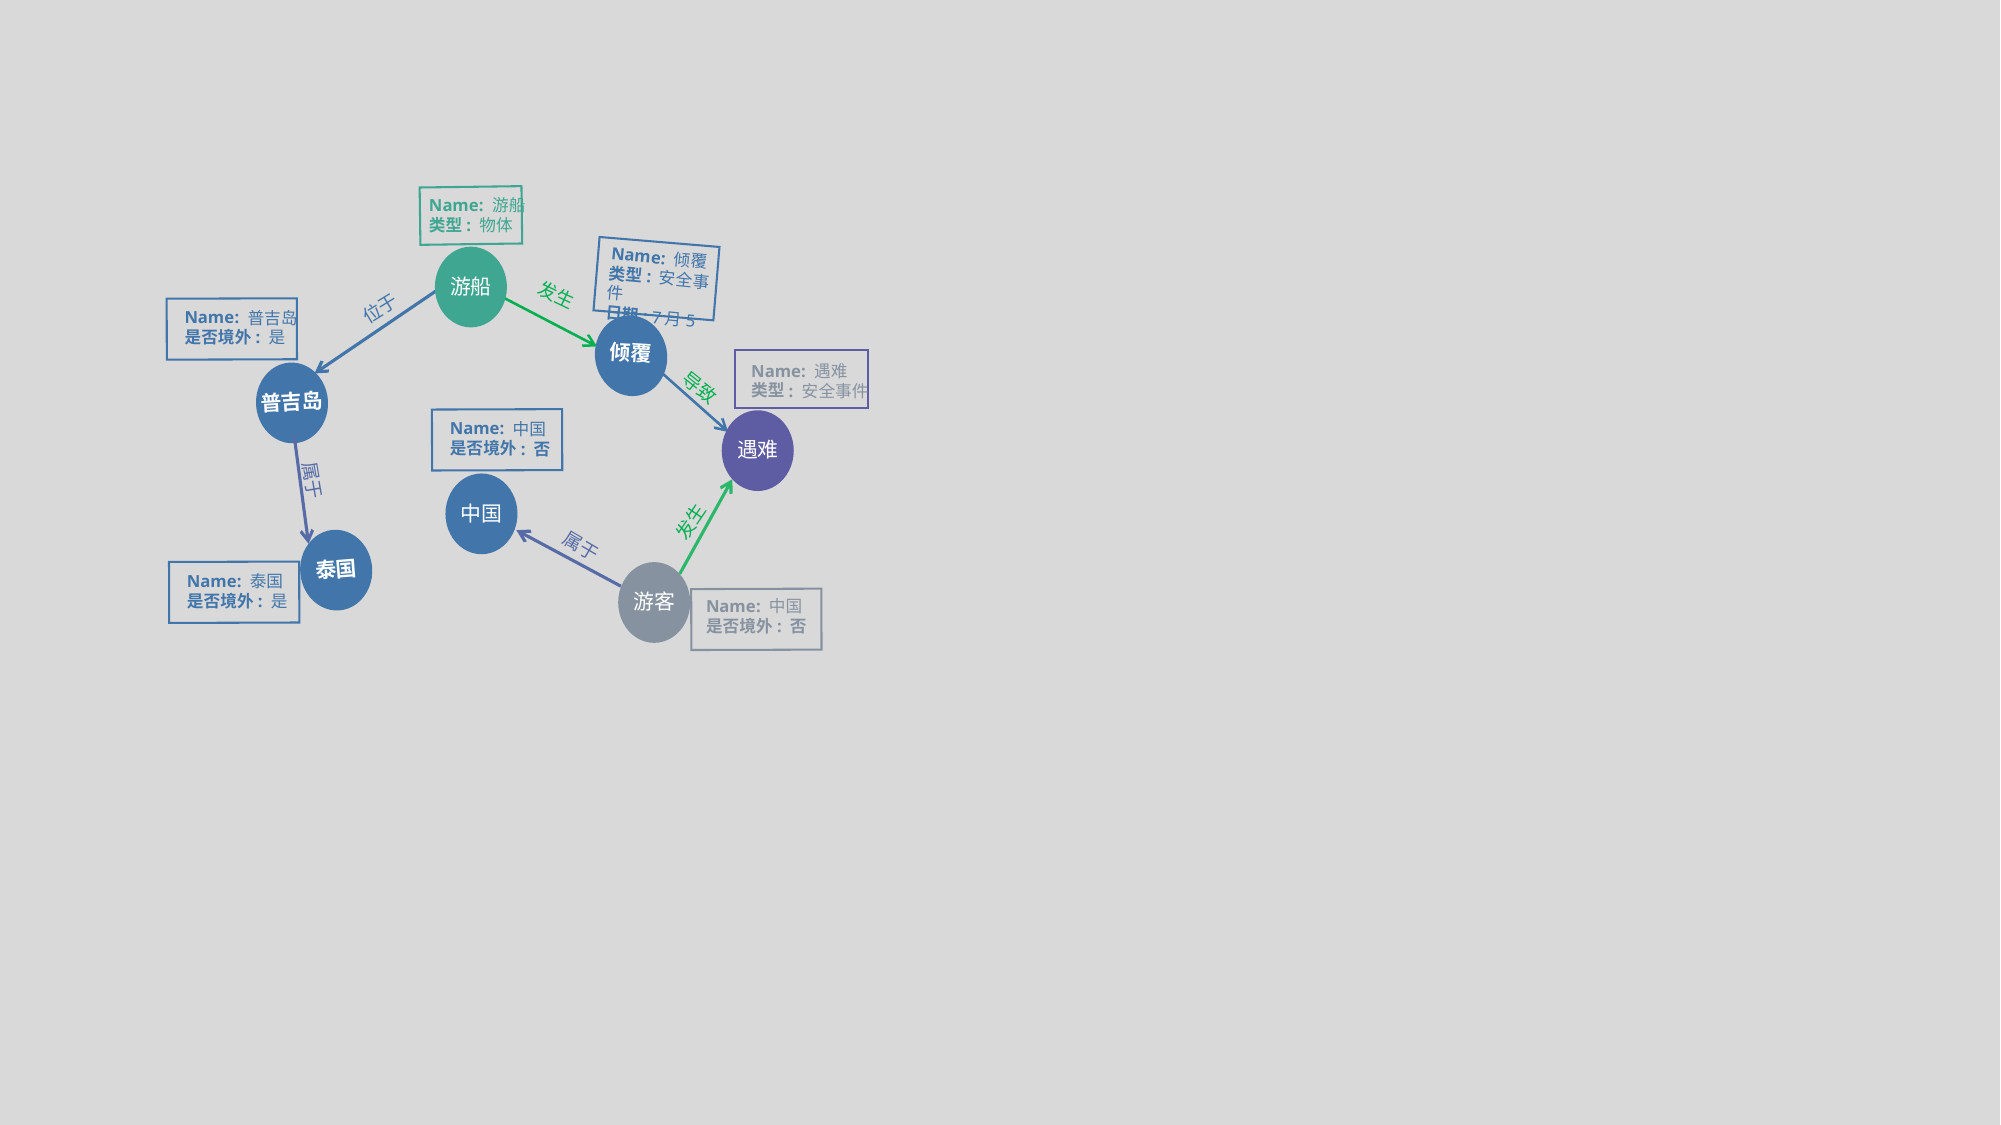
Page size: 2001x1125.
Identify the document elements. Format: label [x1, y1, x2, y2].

text_box [166, 186, 896, 650]
